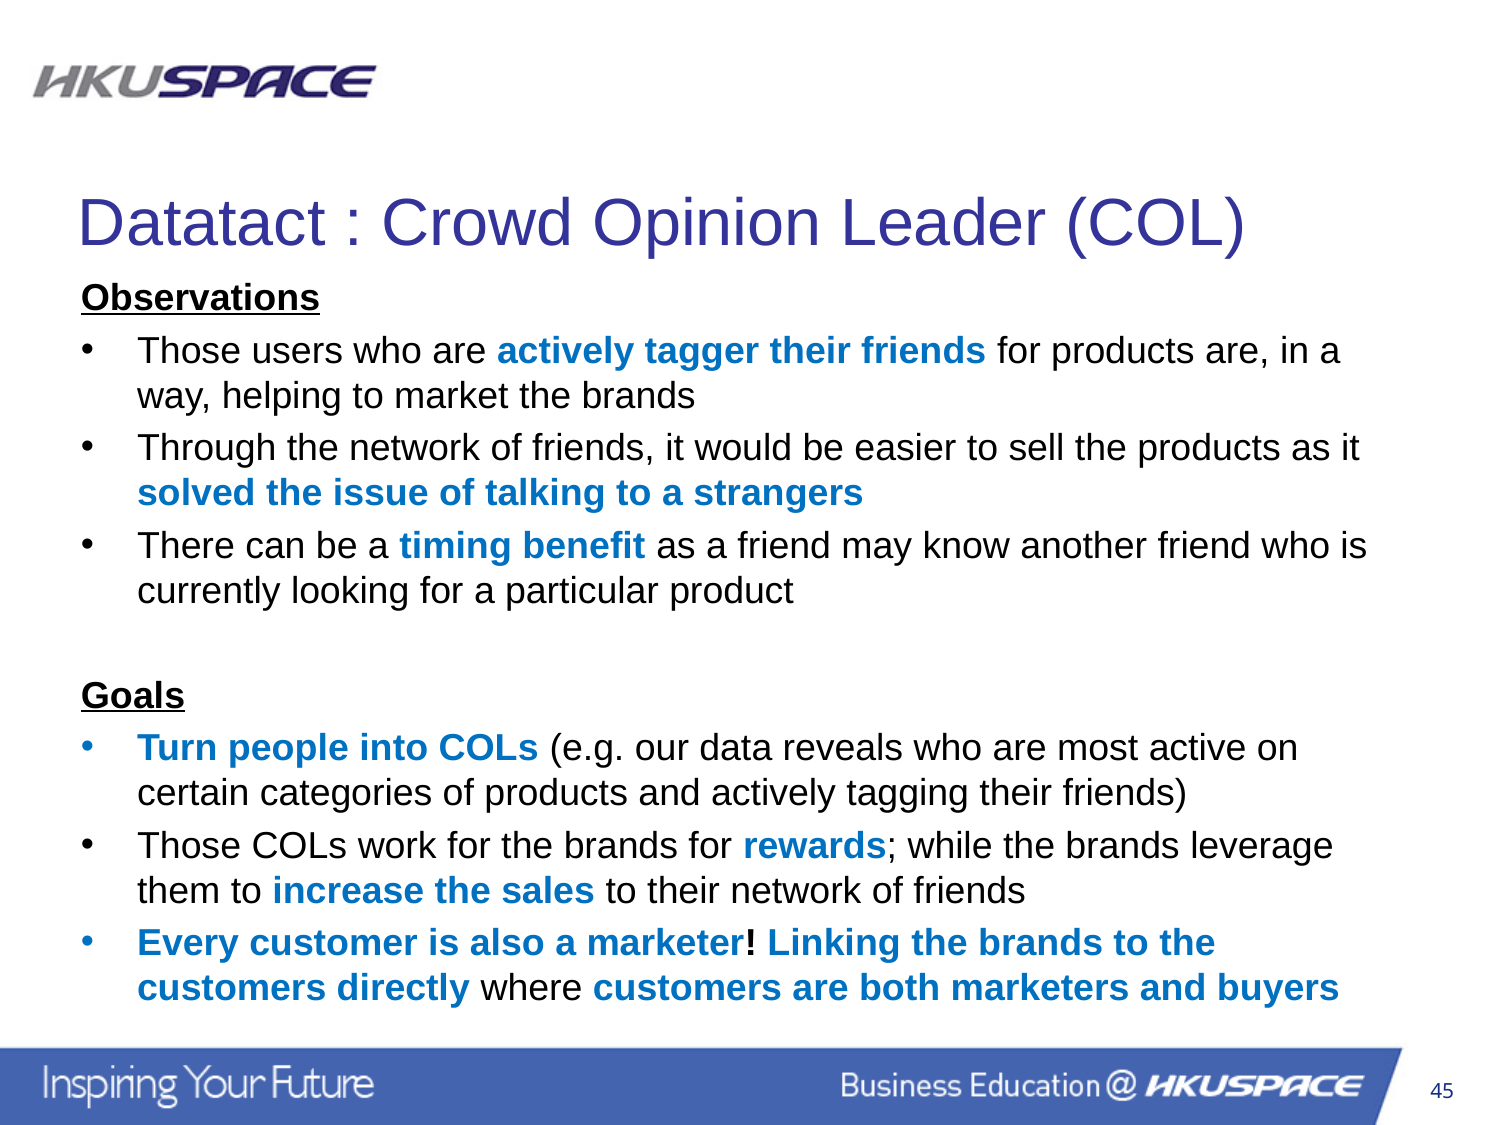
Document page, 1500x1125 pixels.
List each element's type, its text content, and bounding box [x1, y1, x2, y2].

list Observations Those users who are actively tagger their friends for products are, in a way, helping to market the brands Through the network of friends, it would be easier to sell the products as it solved the issue of talking to a strangers There can be a timing benefit as a friend may know another friend who is currently looking for a particular product Goals Turn people into COLs (e.g. our data reveals who are most active on certain categories of products and actively tagging their friends) Those COLs work for the brands for rewards; while the brands leverage them to increase the sales to their network of friends Every customer is also a marketer! Linking the brands to the customers directly where customers are both marketers and buyers [65, 265, 1424, 1062]
picture [0, 0, 1500, 1125]
slide_number 45 [1415, 1070, 1499, 1125]
text_box Datatact : Crowd Opinion Leader (COL) [62, 101, 1388, 266]
